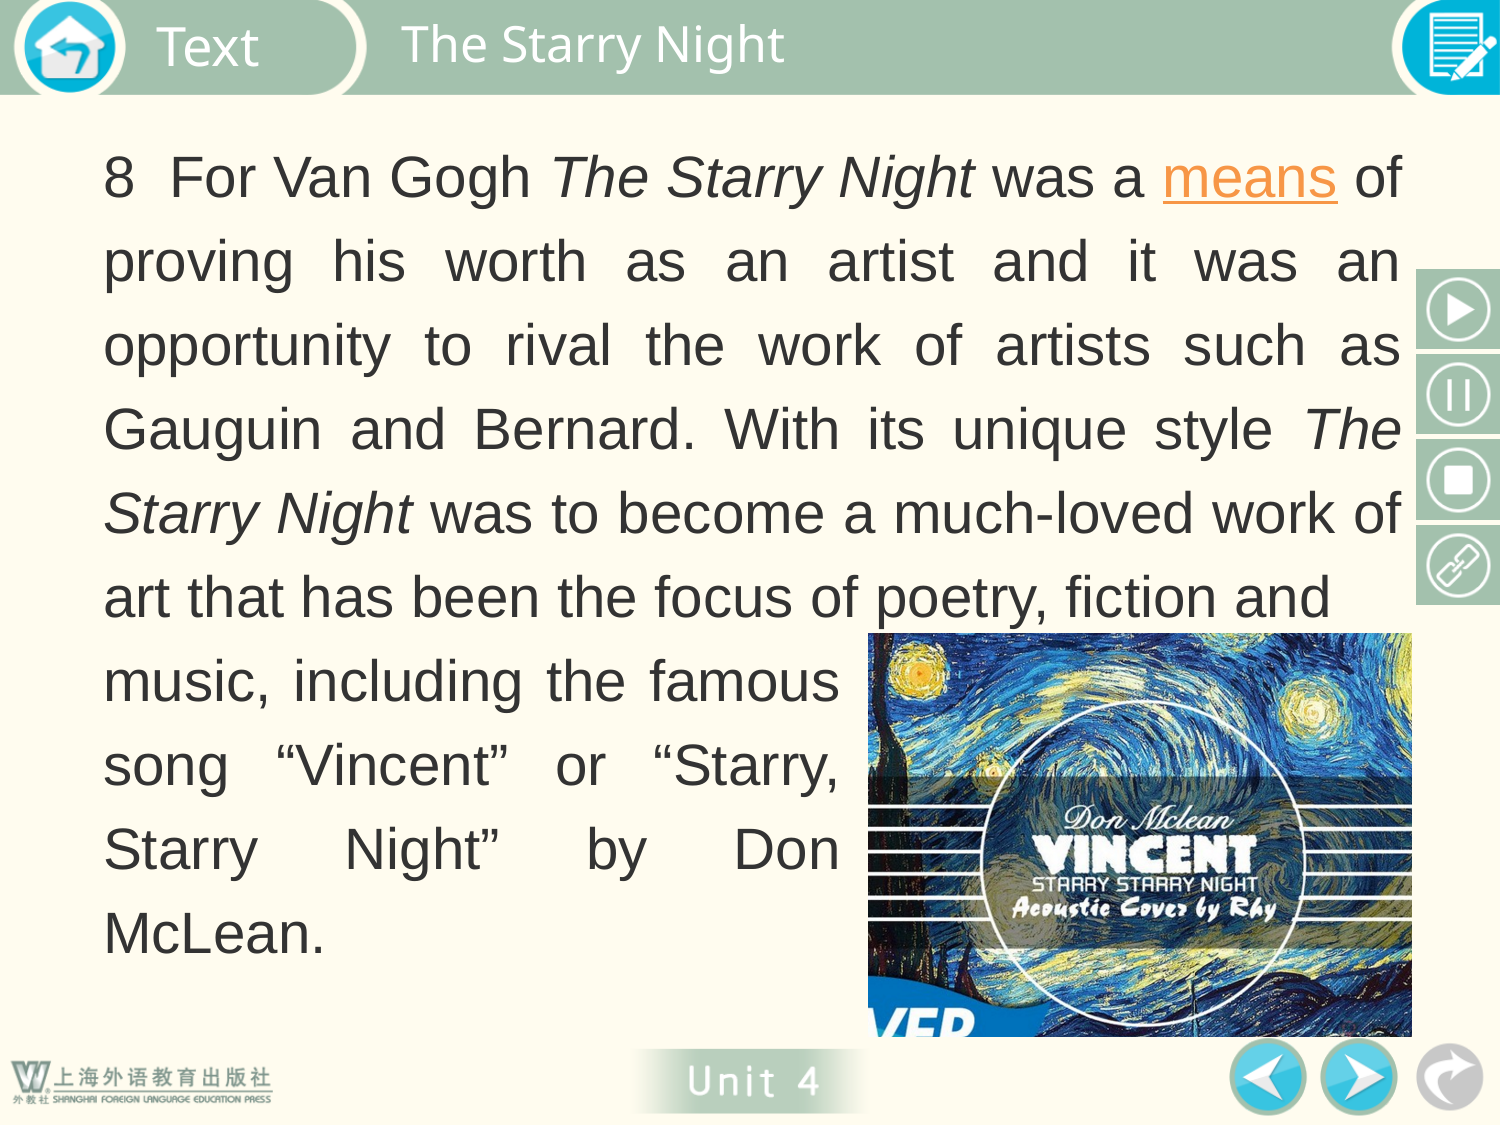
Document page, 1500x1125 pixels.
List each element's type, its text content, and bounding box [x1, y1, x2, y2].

text_box The Starry Night [386, 4, 1289, 80]
text_box [1149, 135, 1354, 210]
text_box 8 For Van Gogh The Starry Night was a means of proving his worth as an artist and it was an opportunity to rival the work of artists such as Gauguin and Bernard. With its unique style The Starry Night was to become a much-loved work of art that has been the focus of poetry, fiction and [88, 118, 1418, 637]
picture [0, 0, 1500, 1125]
text_box music, including the famous song “Vincent” or “Starry, Starry Night” by Don McLean. [88, 621, 857, 973]
